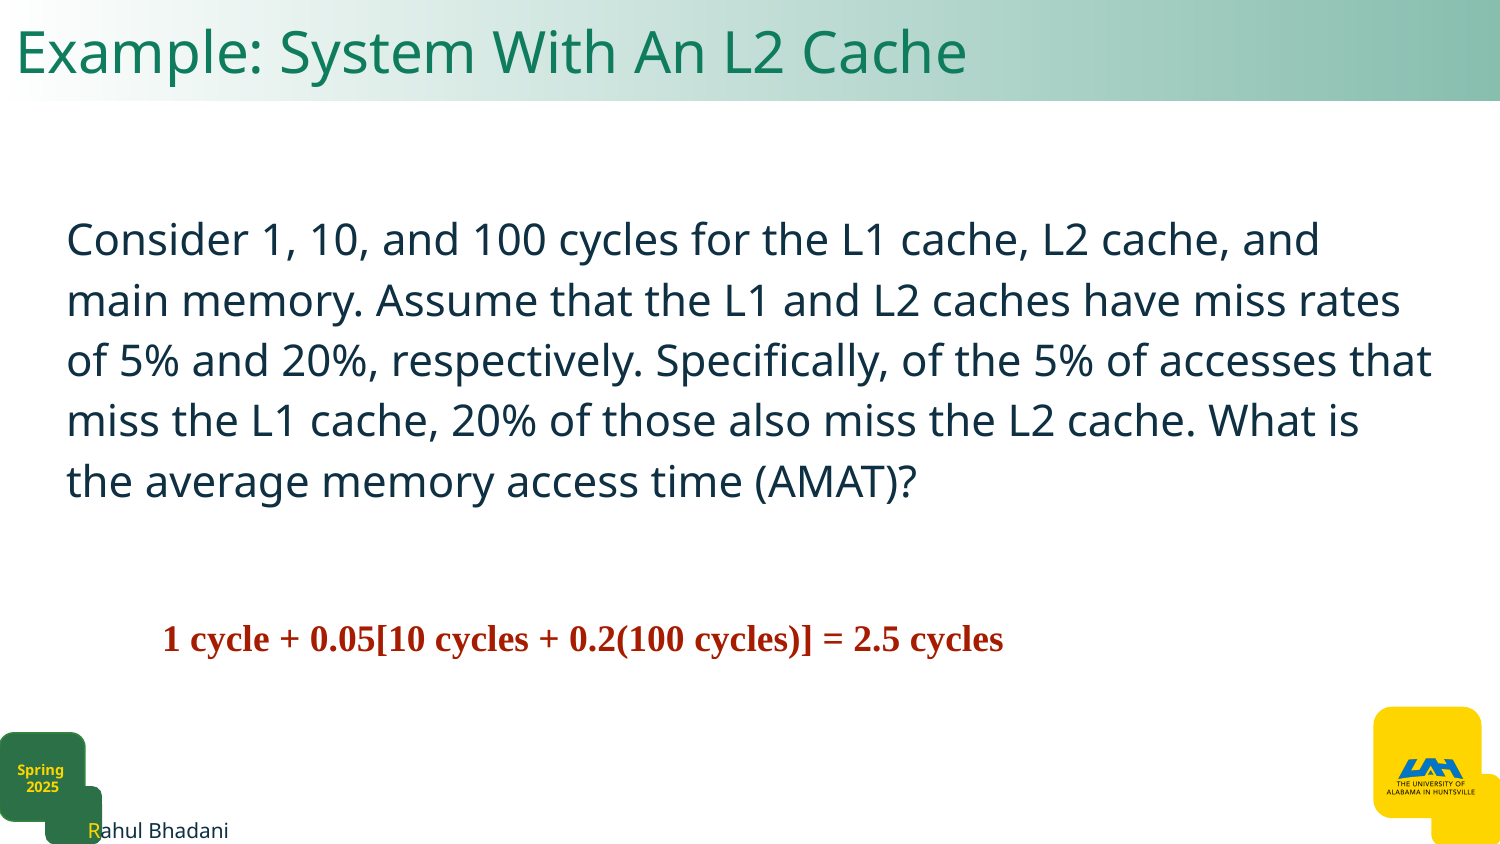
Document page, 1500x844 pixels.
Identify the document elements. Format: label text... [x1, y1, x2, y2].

text_box 1 cycle + 0.05[10 cycles + 0.2(100 cycles)] = 2.5 cycles [147, 599, 1310, 712]
picture [1386, 758, 1475, 795]
title Example: System With An L2 Cache [0, 0, 1500, 101]
list Consider 1, 10, and 100 cycles for the L1 cache, L2 cache, and main memory. Assume that the L1 and L2 caches have miss rates of 5% and 20%, respectively. Specifically, of the 5% of accesses that miss the L1 cache, 20% of those also miss the L2 cache. What is the average memory access time (AMAT)? [51, 189, 1449, 750]
